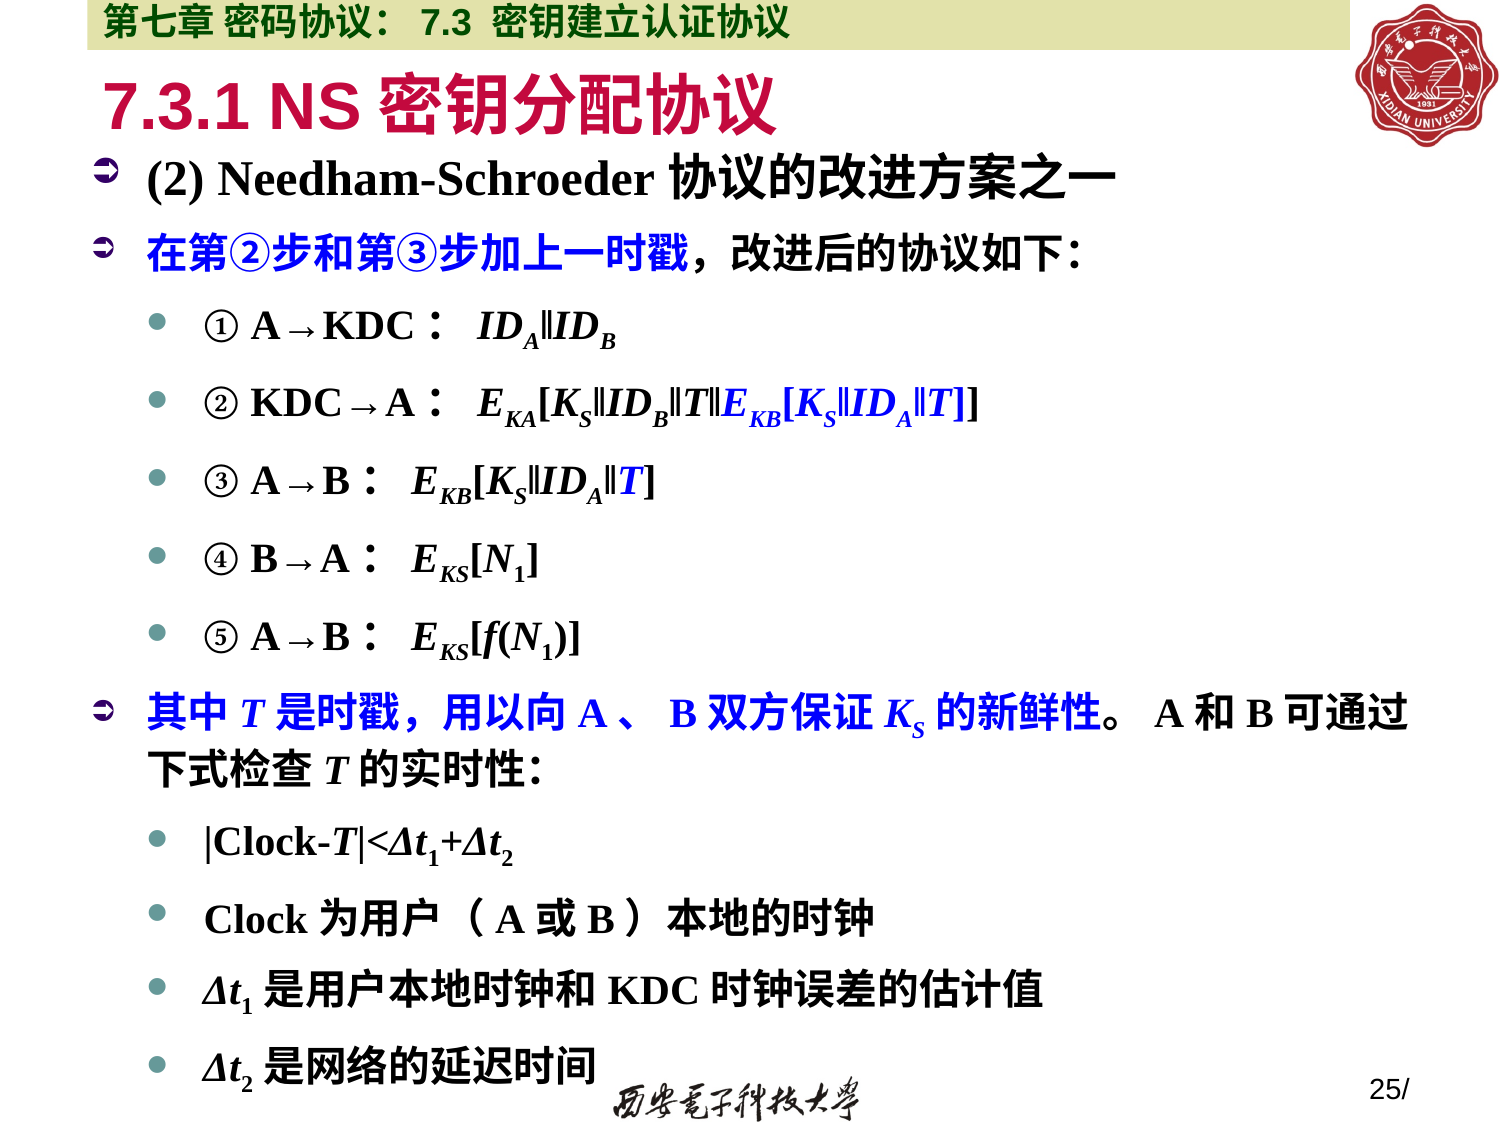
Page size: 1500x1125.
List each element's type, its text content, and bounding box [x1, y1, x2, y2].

slide_number 25/ [1212, 1062, 1426, 1113]
picture [612, 1076, 863, 1125]
picture [1350, 0, 1500, 150]
text_box 第七章 密码协议：7.3 密钥建立认证协议 [87, 0, 1350, 50]
title 7.3.1 NS密钥分配协议 [87, 62, 1351, 137]
list (2) Needham-Schroeder协议的改进方案之一 在第②步和第③步加上一时戳，改进后的协议如下： ① A→KDC：IDA‖IDB ② KDC→A：EKA[KS‖IDB‖T‖EKB[KS‖IDA‖T]] ③ A→B：EKB[KS‖IDA‖T] ④ B→A：EKS[N1] ⑤ A→B：EKS[f(N1)] 其中T是时戳，用以向A、B双方保证KS的新鲜性。A和B可通过下式检查T的实时性： |Clock-T|<Δt1+Δt2 Clock为用户（A或B）本地的时钟 Δt1是用户本地时钟和KDC时钟误差的估计值 Δt2是网络的延迟时间 [74, 137, 1451, 1063]
